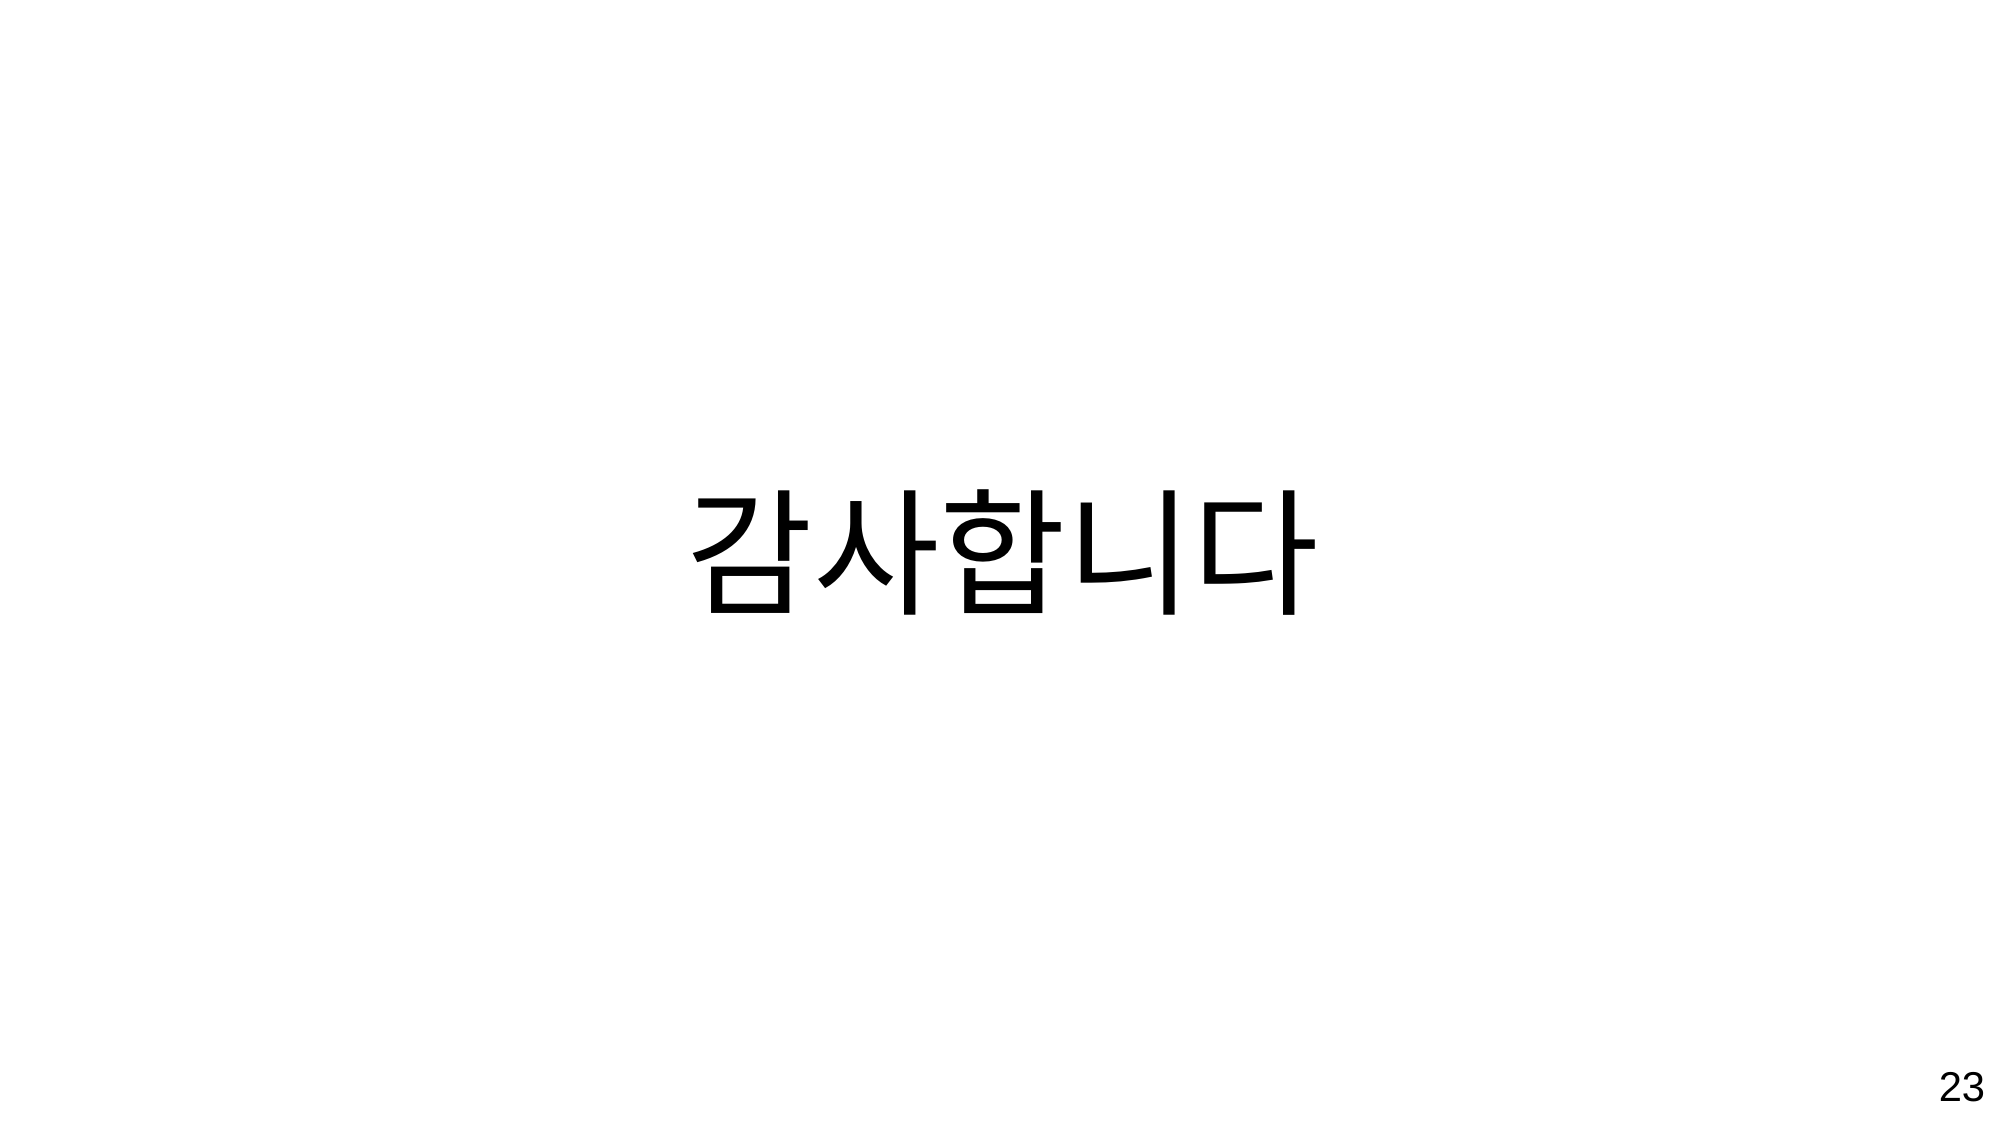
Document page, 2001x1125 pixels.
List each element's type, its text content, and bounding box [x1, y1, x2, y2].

text_box 감사합니다 [671, 477, 1424, 774]
text_box [415, 451, 1680, 674]
